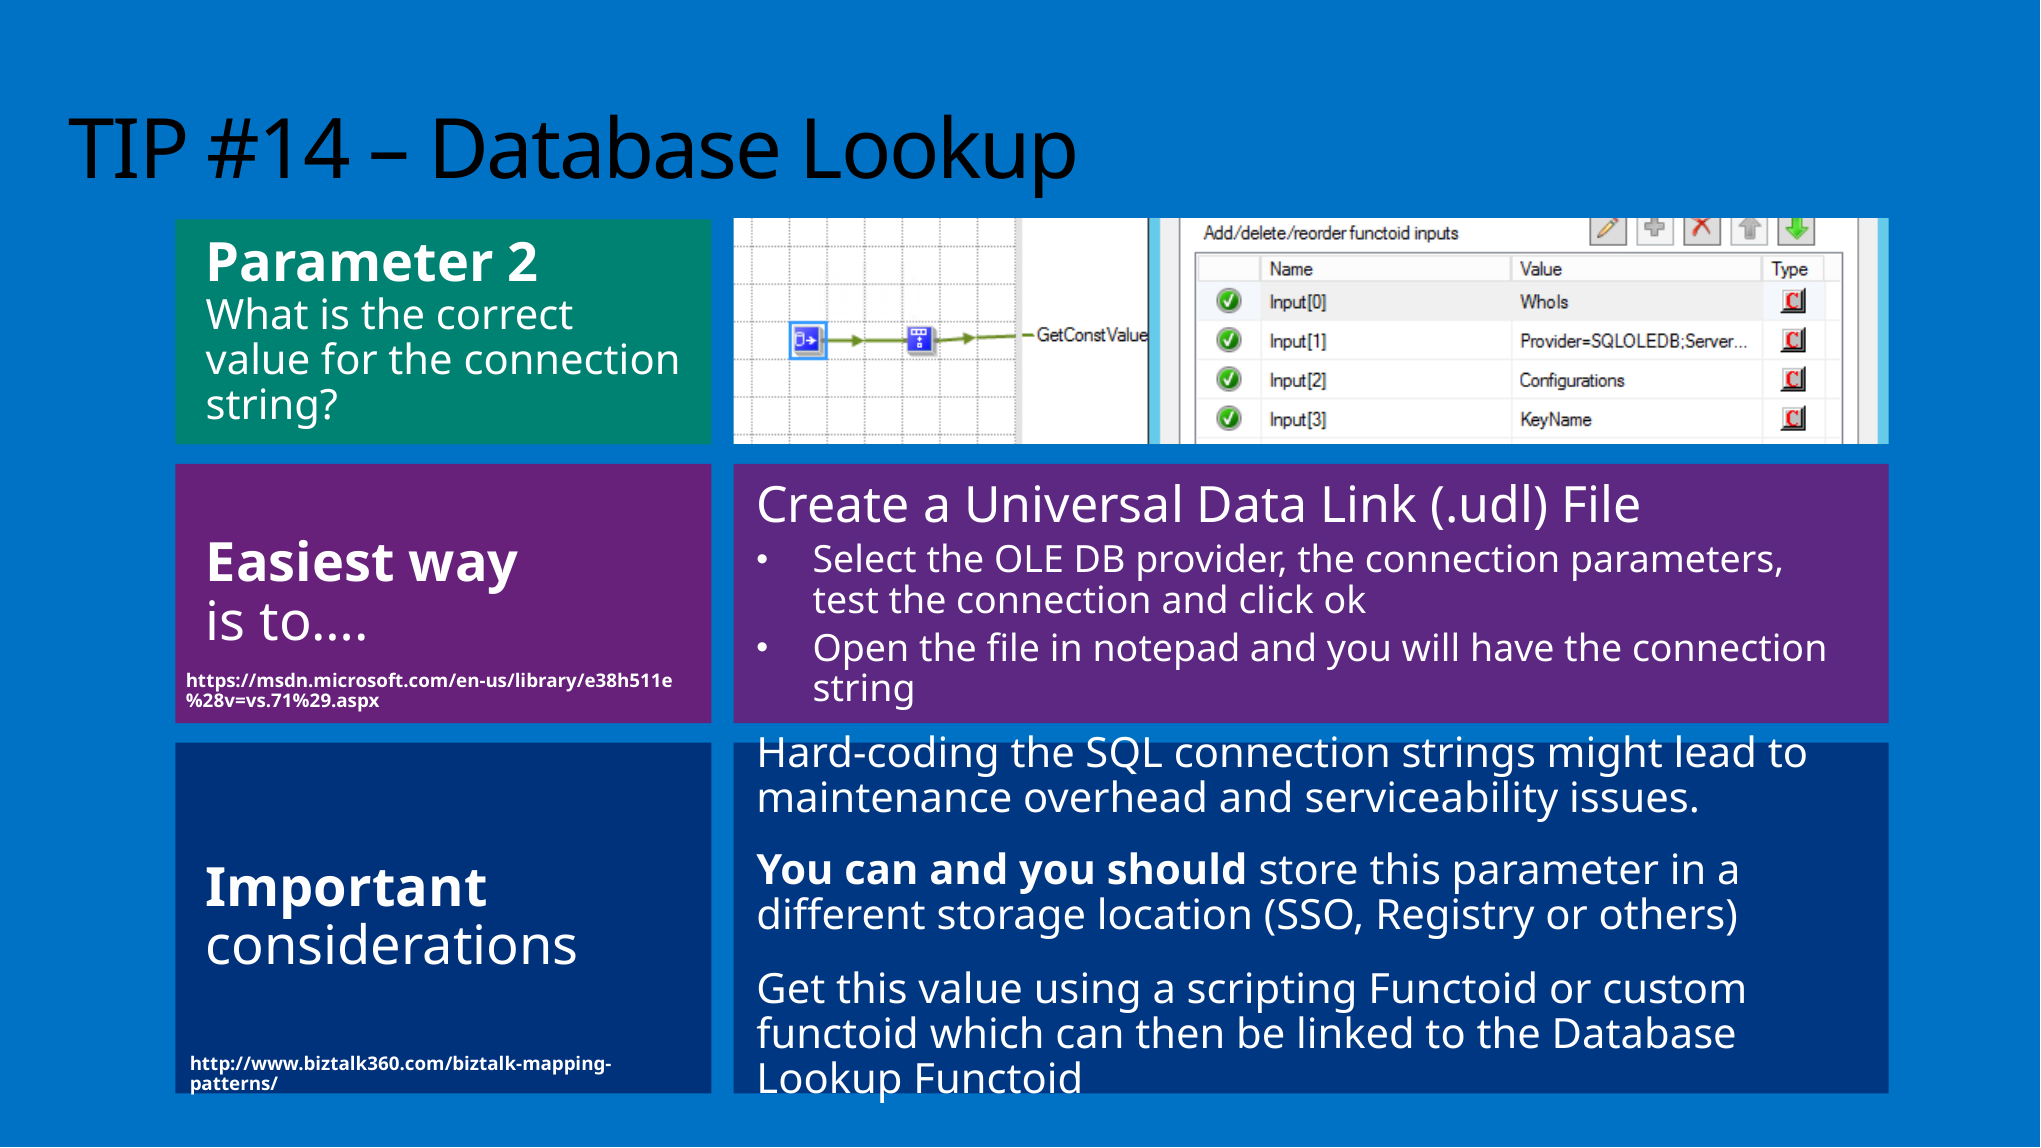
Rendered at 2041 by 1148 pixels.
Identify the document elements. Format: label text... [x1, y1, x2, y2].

text_box Important considerations [174, 742, 712, 1034]
text_box Easiest way is to…. [174, 463, 712, 724]
text_box Parameter 2 What is the correct value for the connection string? [174, 218, 712, 445]
text_box https://msdn.microsoft.com/en-us/library/e38h511e%28v=vs.71%29.aspx [155, 651, 708, 733]
picture [733, 218, 1889, 444]
title TIP #14 – Database Lookup [45, 48, 1996, 199]
text_box Hard-coding the SQL connection strings might lead to maintenance overhead and serviceability issues. You can and you should store this parameter in a different storage location (SSO, Registry or others) Get this value using a scripting Functoid or custom functoid which can then be linked to the Database Lookup Functoid [733, 740, 1889, 1094]
text_box Create a Universal Data Link (.udl) File Select the OLE DB provider, the connection parameters, test the connection and click ok Open the file in notepad and you will have the connection string [733, 465, 1889, 723]
text_box http://www.biztalk360.com/biztalk-mapping-patterns/ [159, 1034, 712, 1116]
